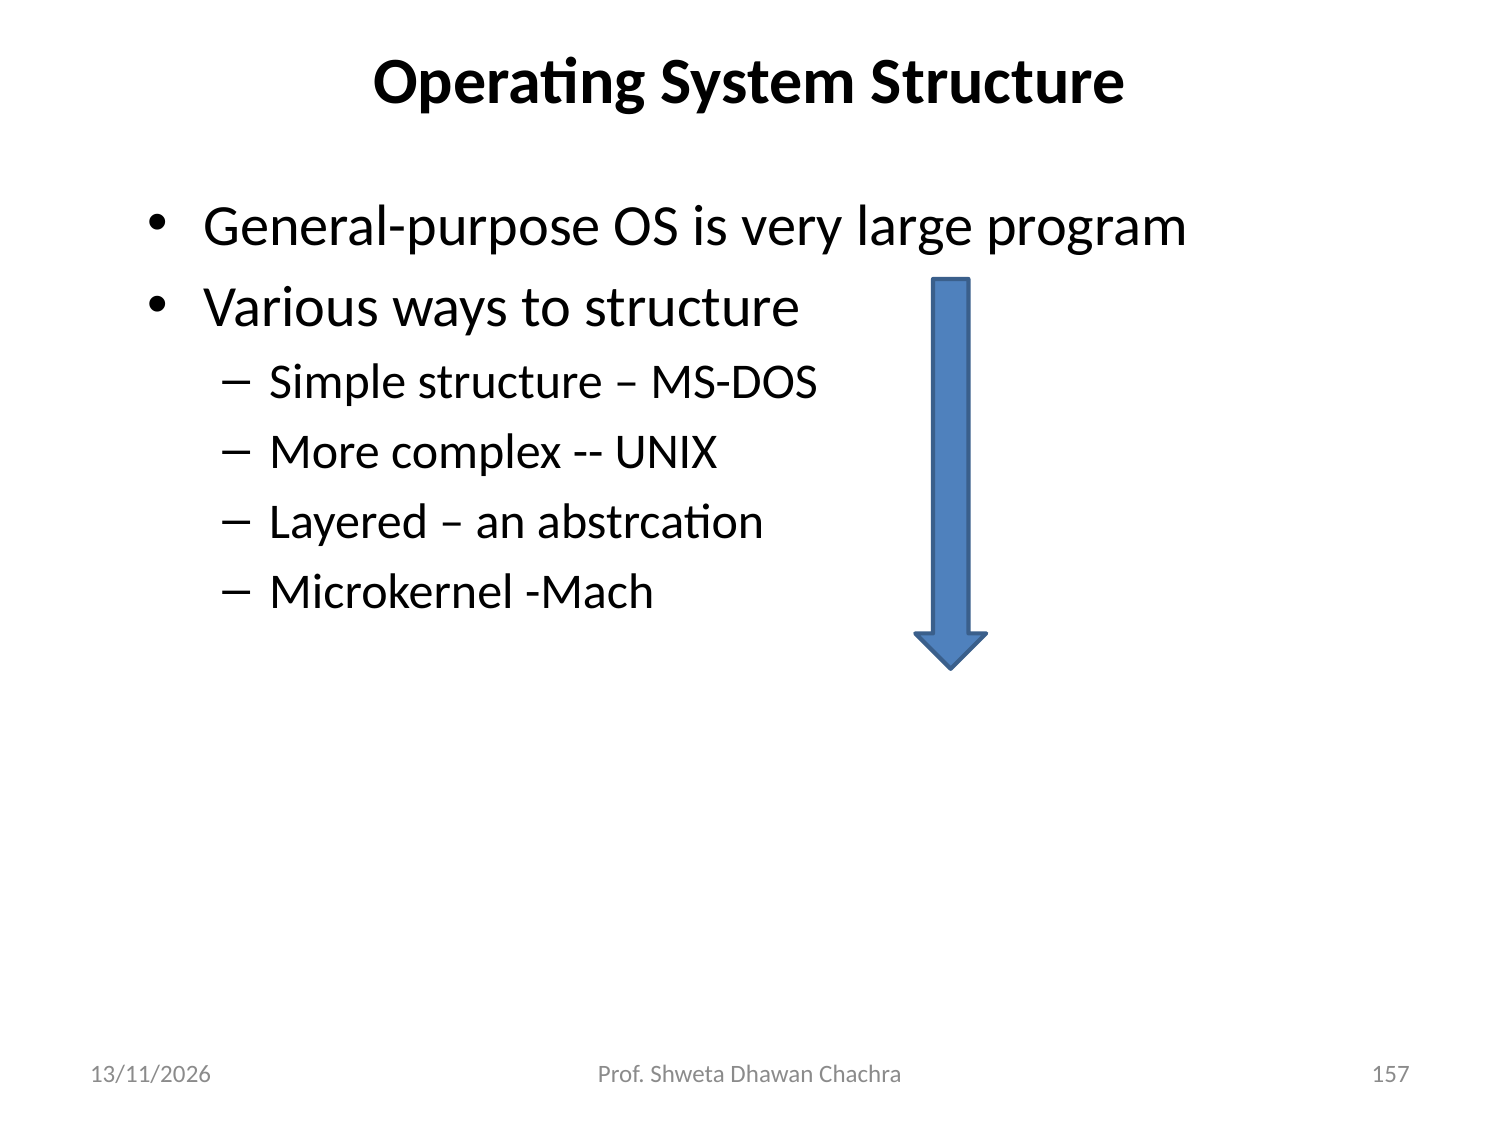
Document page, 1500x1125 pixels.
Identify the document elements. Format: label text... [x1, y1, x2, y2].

title Operating System Structure [75, 29, 1425, 125]
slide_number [75, 1042, 425, 1103]
text_box [913, 276, 989, 671]
footer Prof. Shweta Dhawan Chachra [512, 1042, 988, 1103]
slide_number 157 [1074, 1042, 1425, 1103]
list General-purpose OS is very large program Various ways to structure Simple structure – MS-DOS More complex -- UNIX Layered – an abstrcation Microkernel -Mach [132, 179, 1268, 923]
